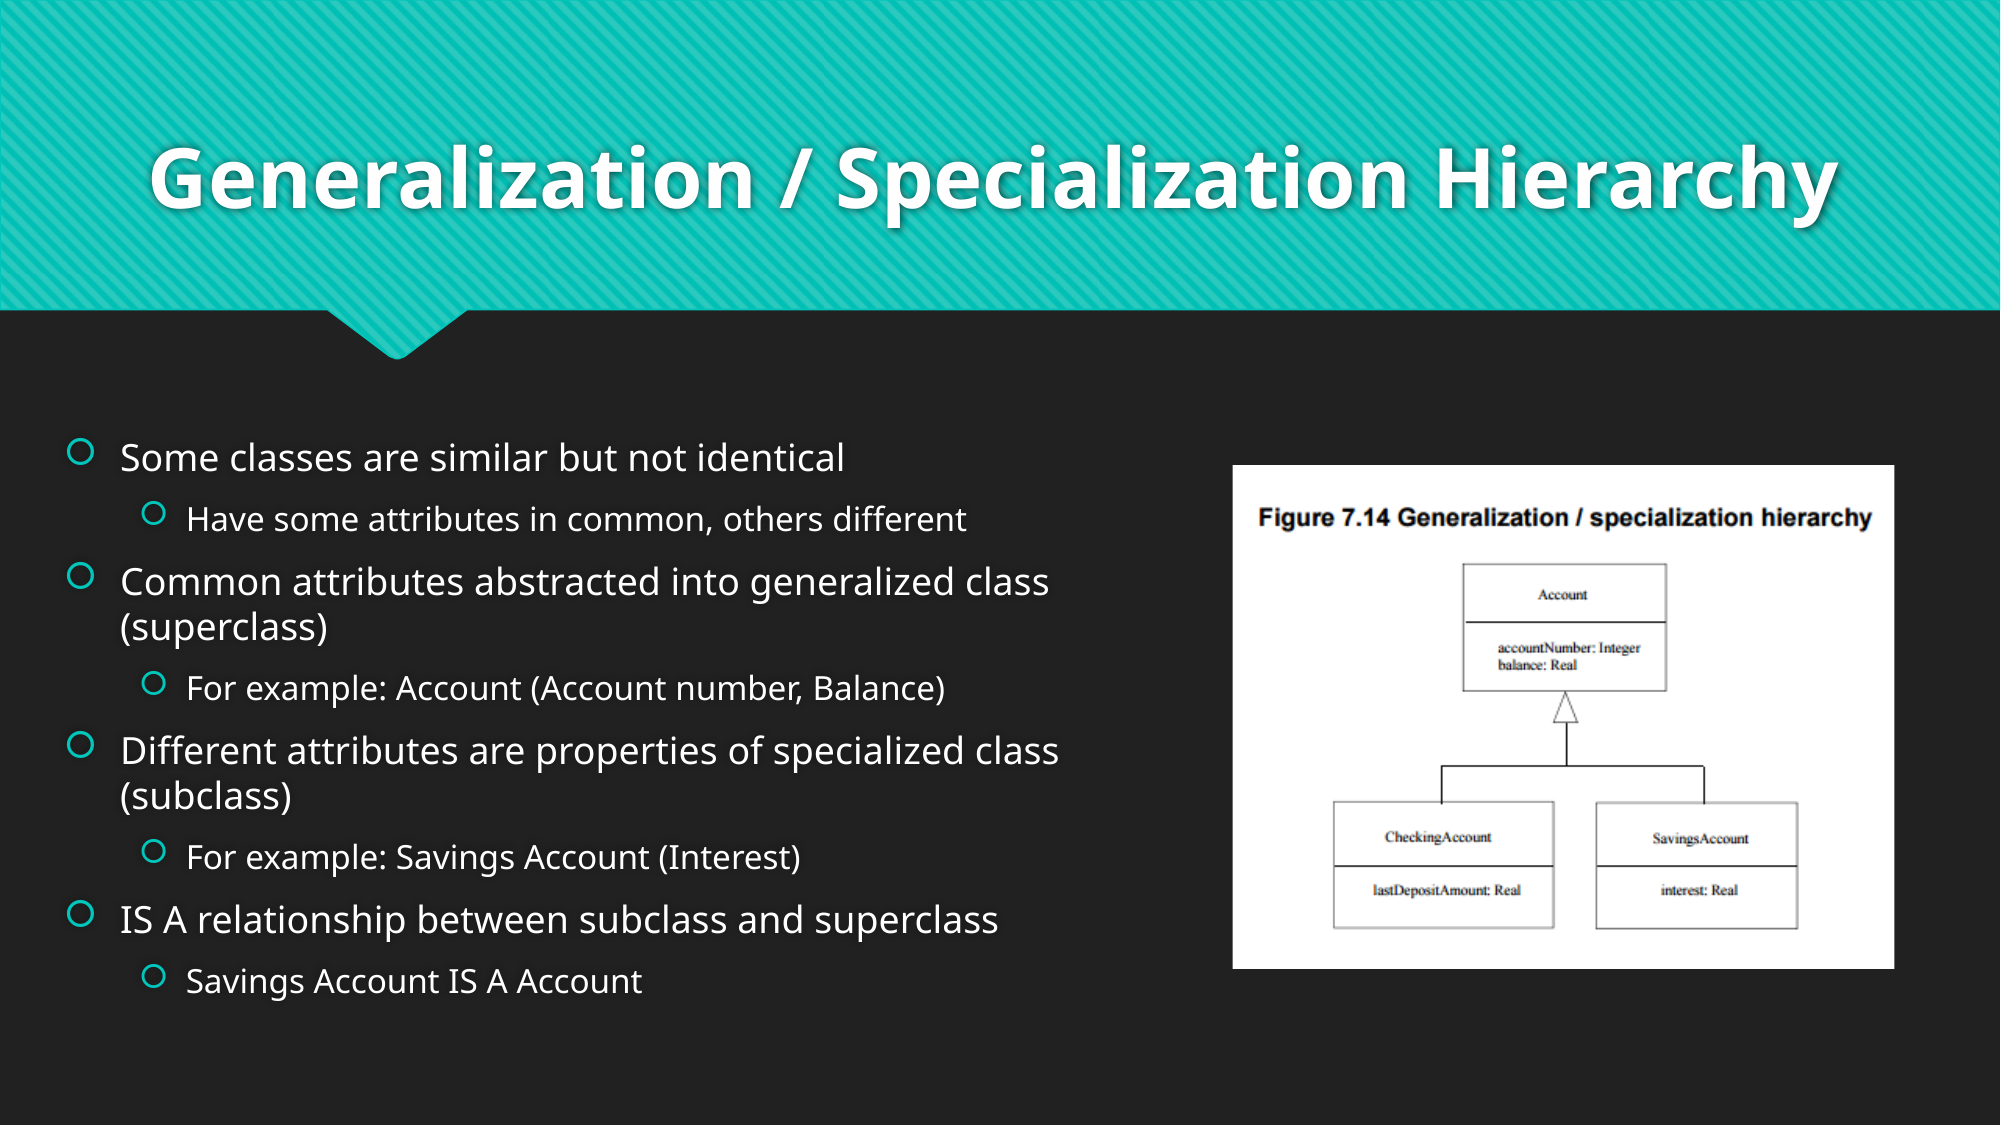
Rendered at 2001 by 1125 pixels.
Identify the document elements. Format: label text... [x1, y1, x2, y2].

list Some classes are similar but not identical Have some attributes in common, others different Common attributes abstracted into generalized class (superclass) For example: Account (Account number, Balance) Different attributes are properties of specialized class (subclass) For example: Savings Account (Interest) IS A relationship between subclass and superclass Savings Account IS A Account [48, 364, 1145, 1070]
picture [1232, 465, 1895, 969]
title Generalization / Specialization Hierarchy [132, 73, 1868, 233]
